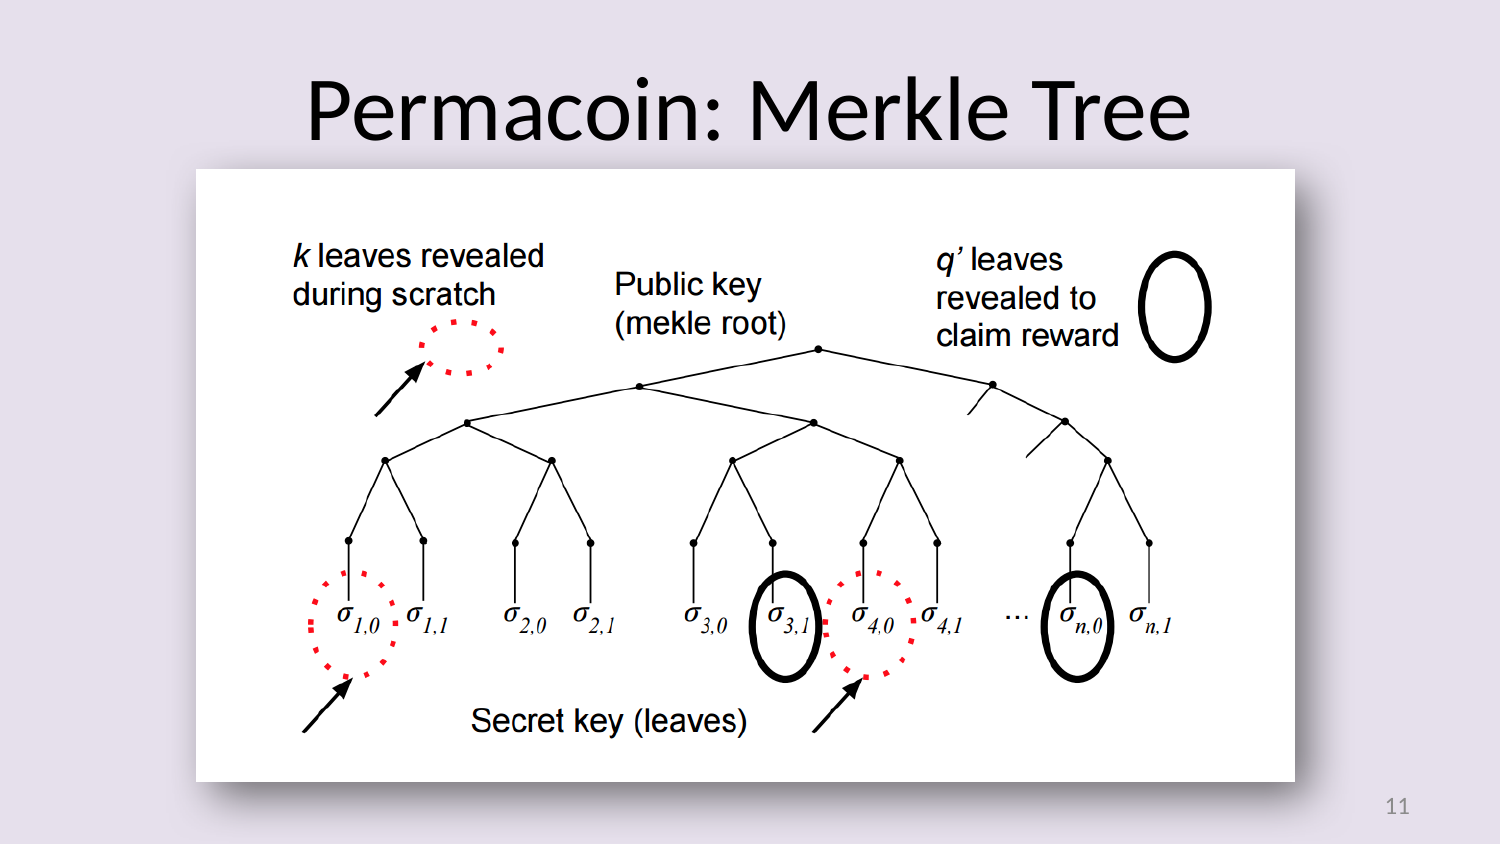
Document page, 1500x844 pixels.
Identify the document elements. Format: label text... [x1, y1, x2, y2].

title Permacoin: Merkle Tree [75, 33, 1425, 175]
picture [196, 169, 1295, 783]
slide_number 10 [1303, 782, 1425, 827]
